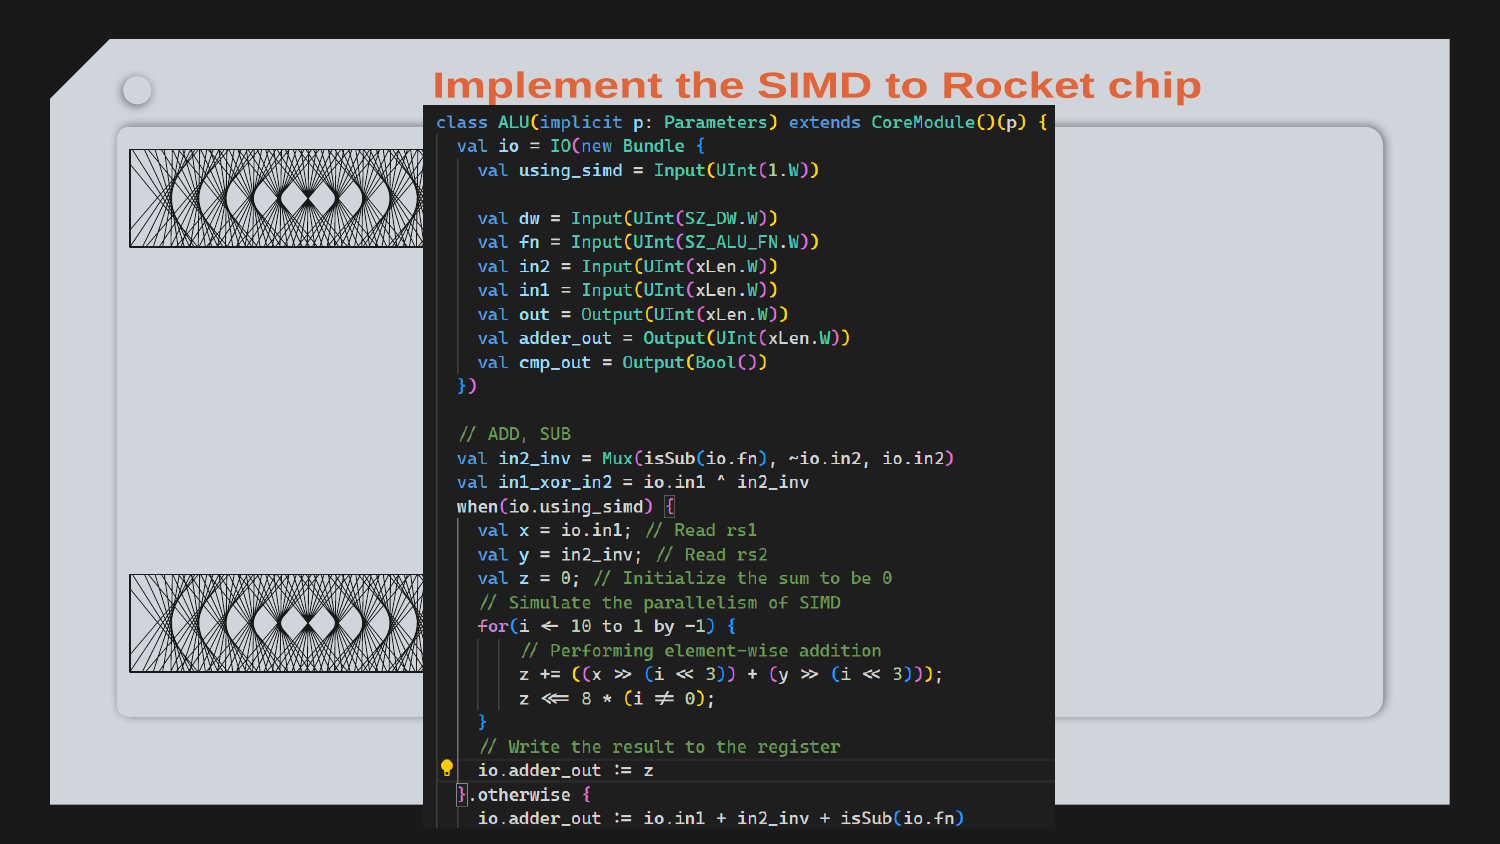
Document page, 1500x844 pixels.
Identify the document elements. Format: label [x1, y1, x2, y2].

text_box [129, 574, 418, 673]
text_box [129, 149, 418, 248]
picture [423, 105, 1056, 828]
